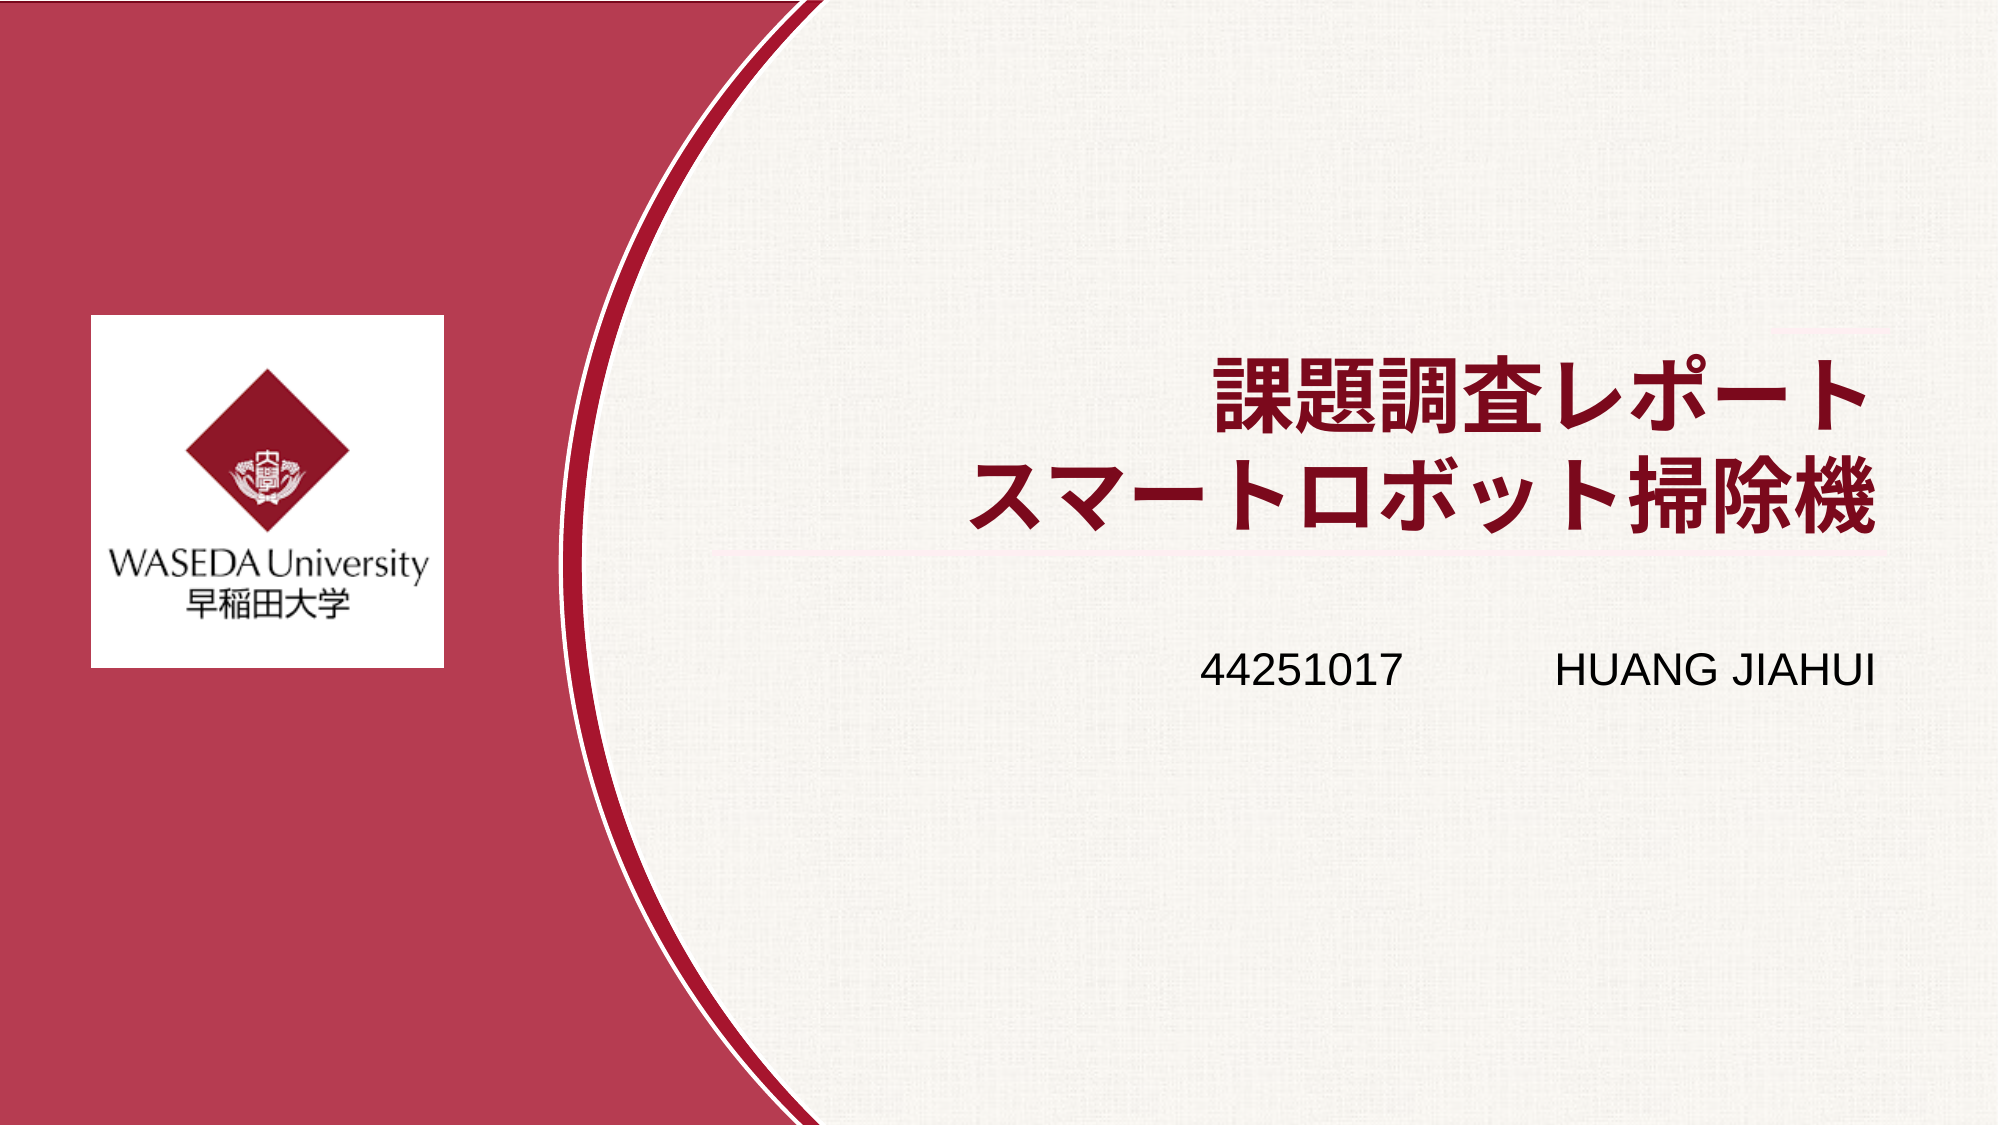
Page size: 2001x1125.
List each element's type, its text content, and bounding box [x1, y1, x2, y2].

text_box 課題調査レポート スマートロボット掃除機 [593, 342, 1892, 543]
picture [91, 315, 444, 668]
text_box HUANG JIAHUI [1418, 632, 1892, 703]
text_box 44251017 [946, 632, 1418, 703]
